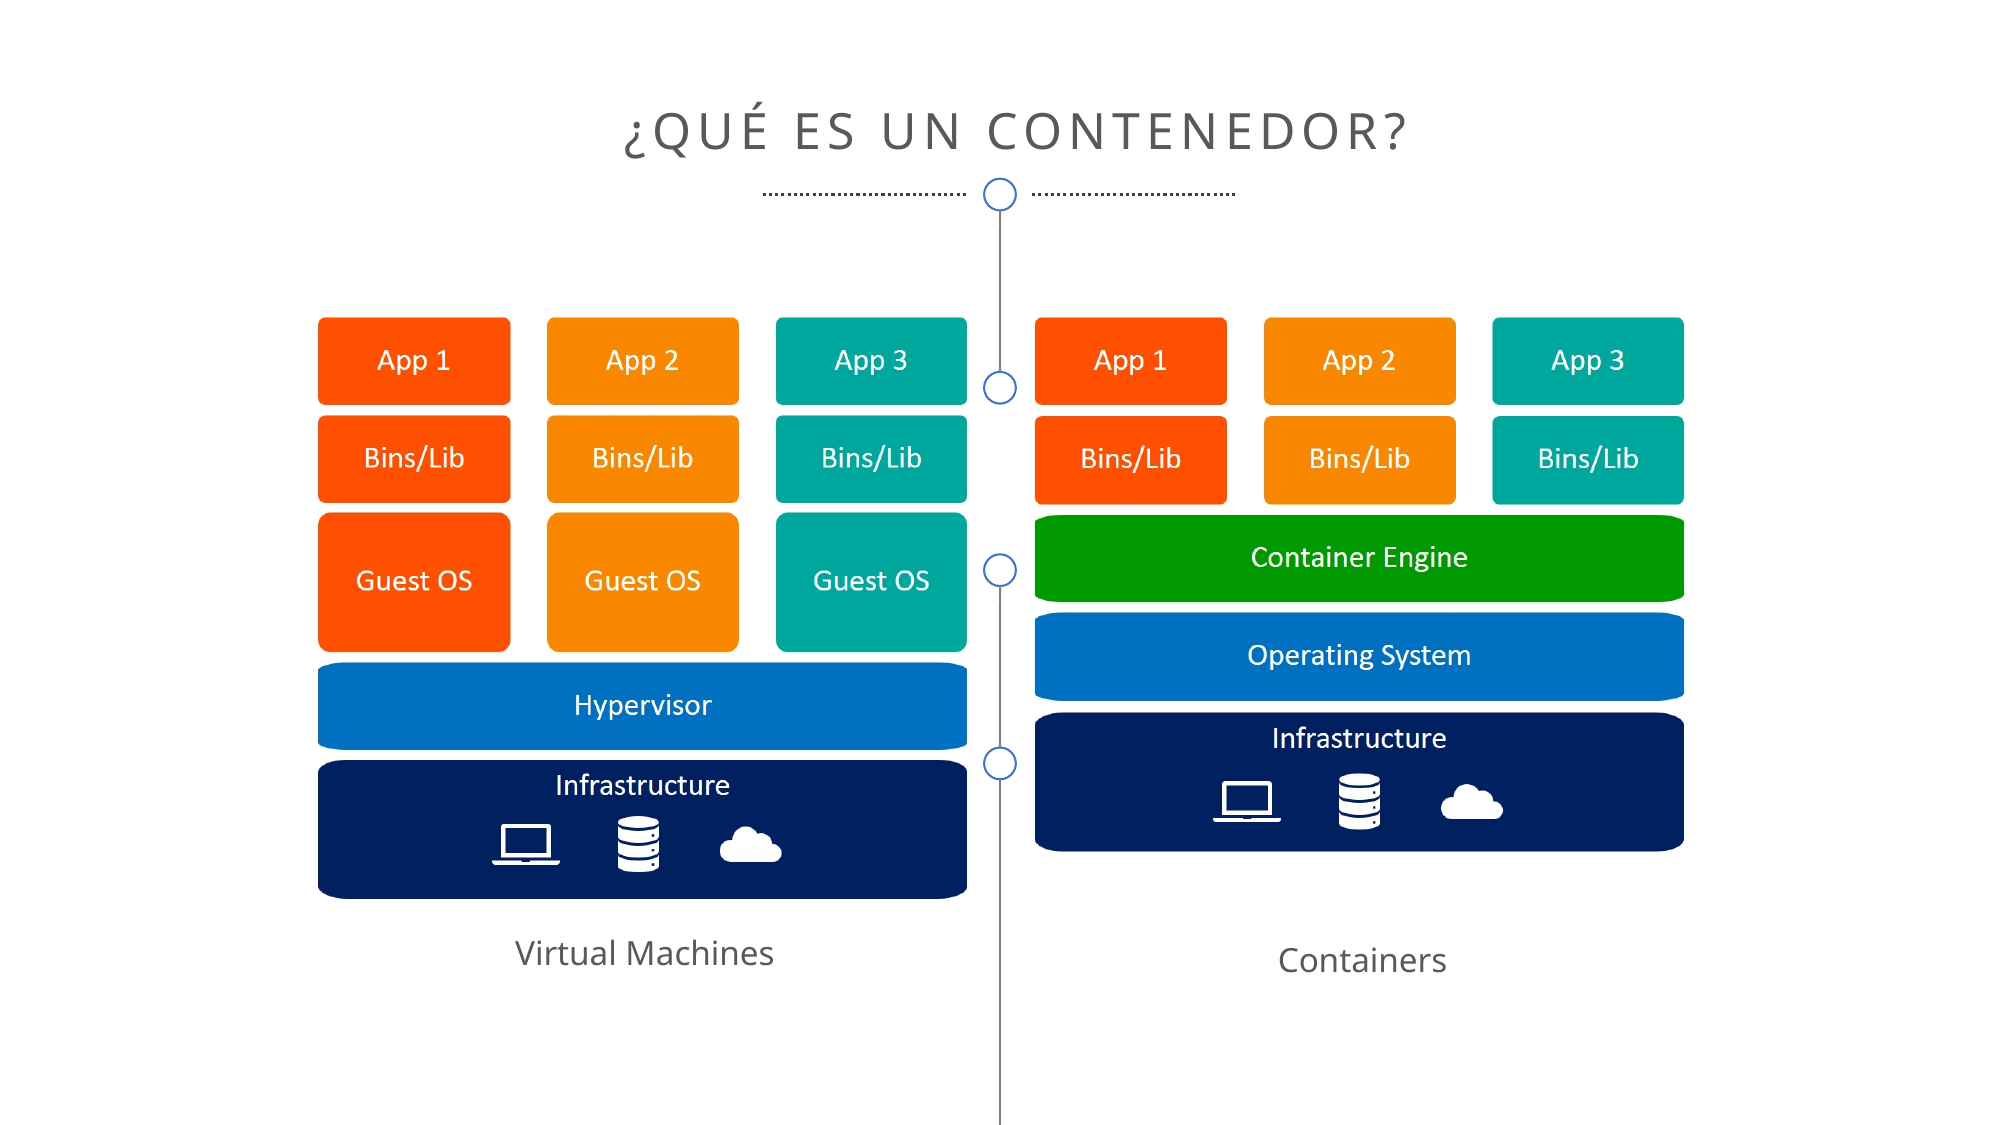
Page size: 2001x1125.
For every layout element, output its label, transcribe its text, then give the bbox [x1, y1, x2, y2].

picture [294, 301, 1705, 915]
text_box Virtual Machines [500, 924, 790, 980]
text_box ¿QUÉ ES UN CONTENEDOR? [609, 92, 1422, 168]
text_box Containers [1263, 931, 1463, 987]
text_box [983, 177, 1017, 212]
